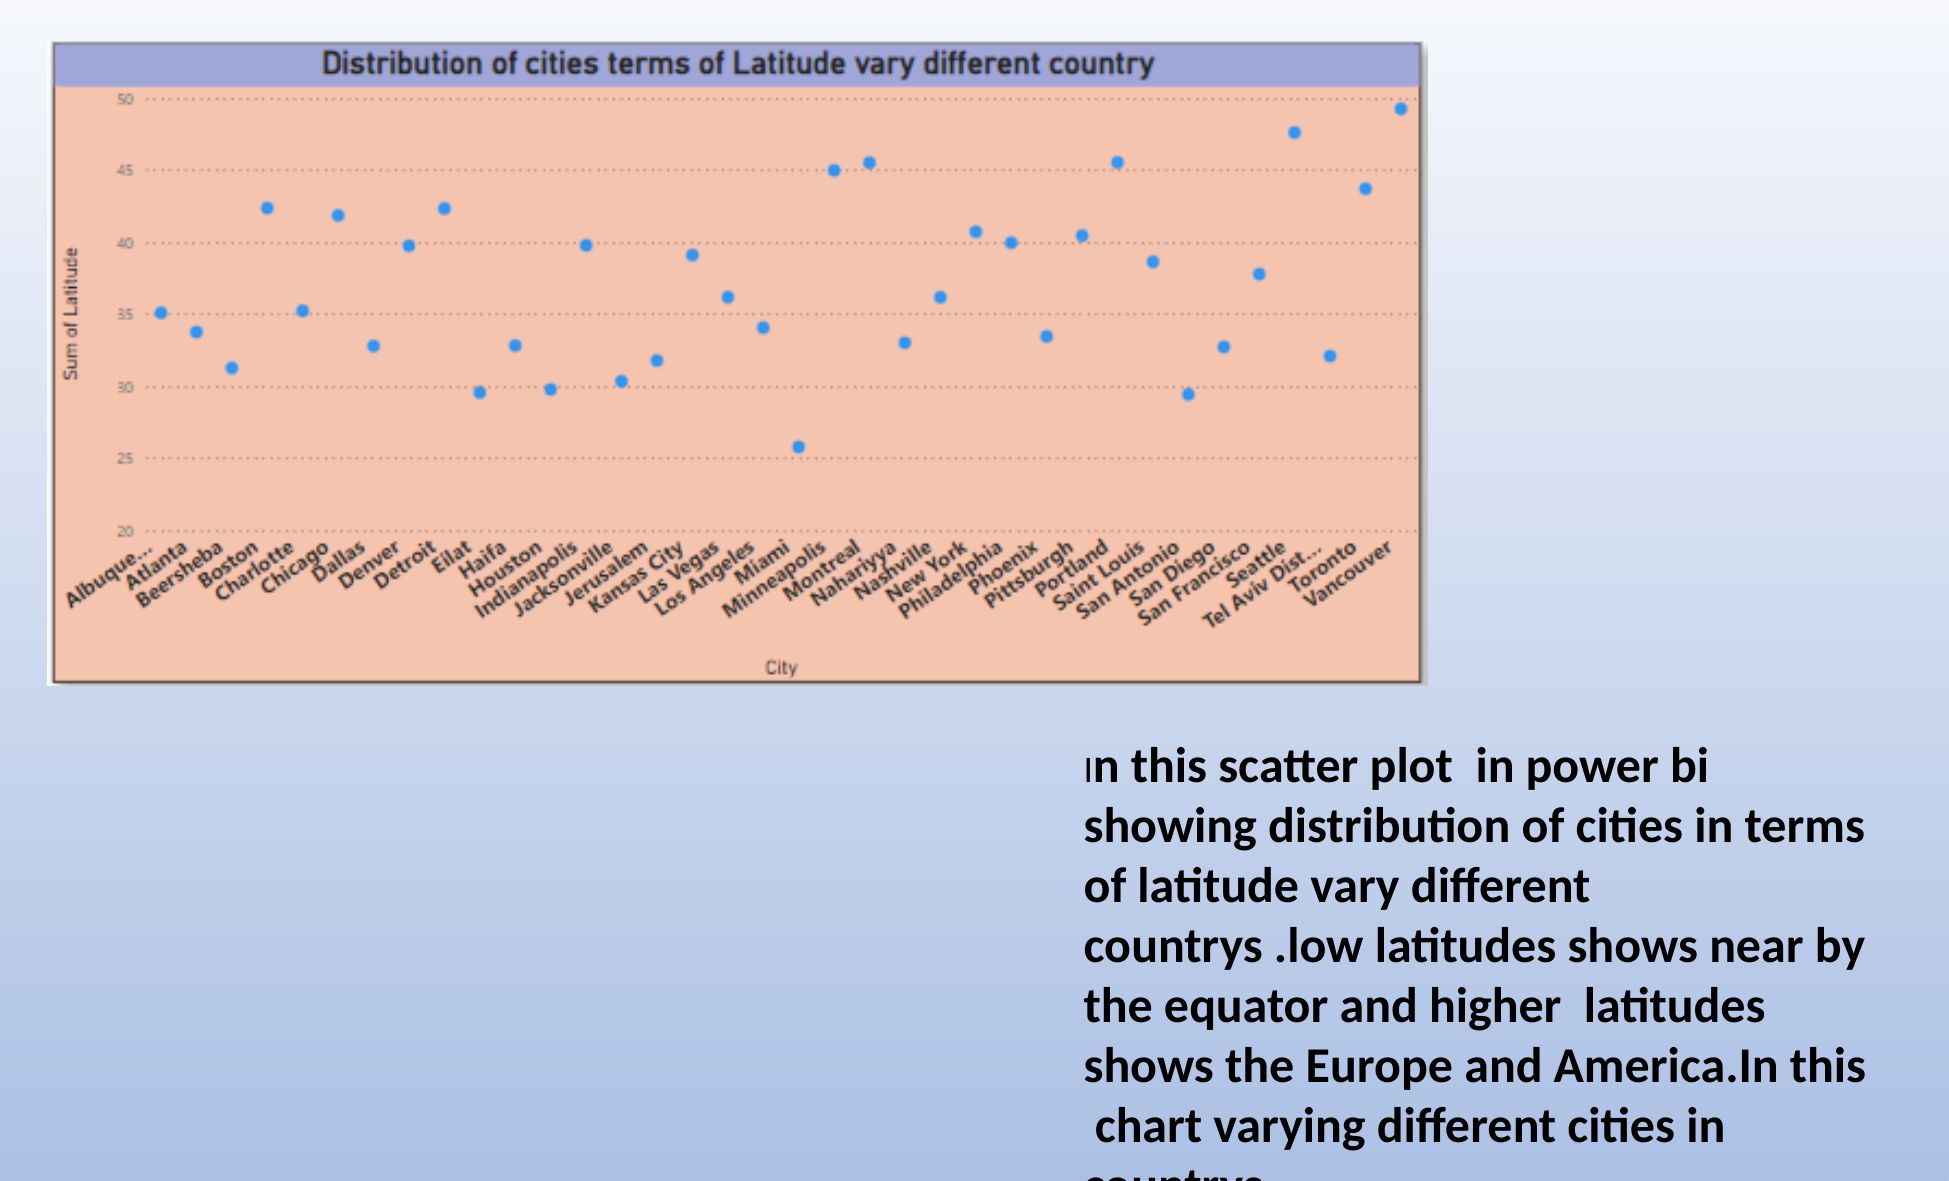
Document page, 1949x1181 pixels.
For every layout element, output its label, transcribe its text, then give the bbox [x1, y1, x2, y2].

text_box In this scatter plot in power bi showing distribution of cities in terms of latitude vary different countrys .low latitudes shows near by the equator and higher latitudes shows the Europe and America.In this chart varying different cities in countrys. [1068, 724, 1888, 1181]
picture [47, 41, 1428, 686]
